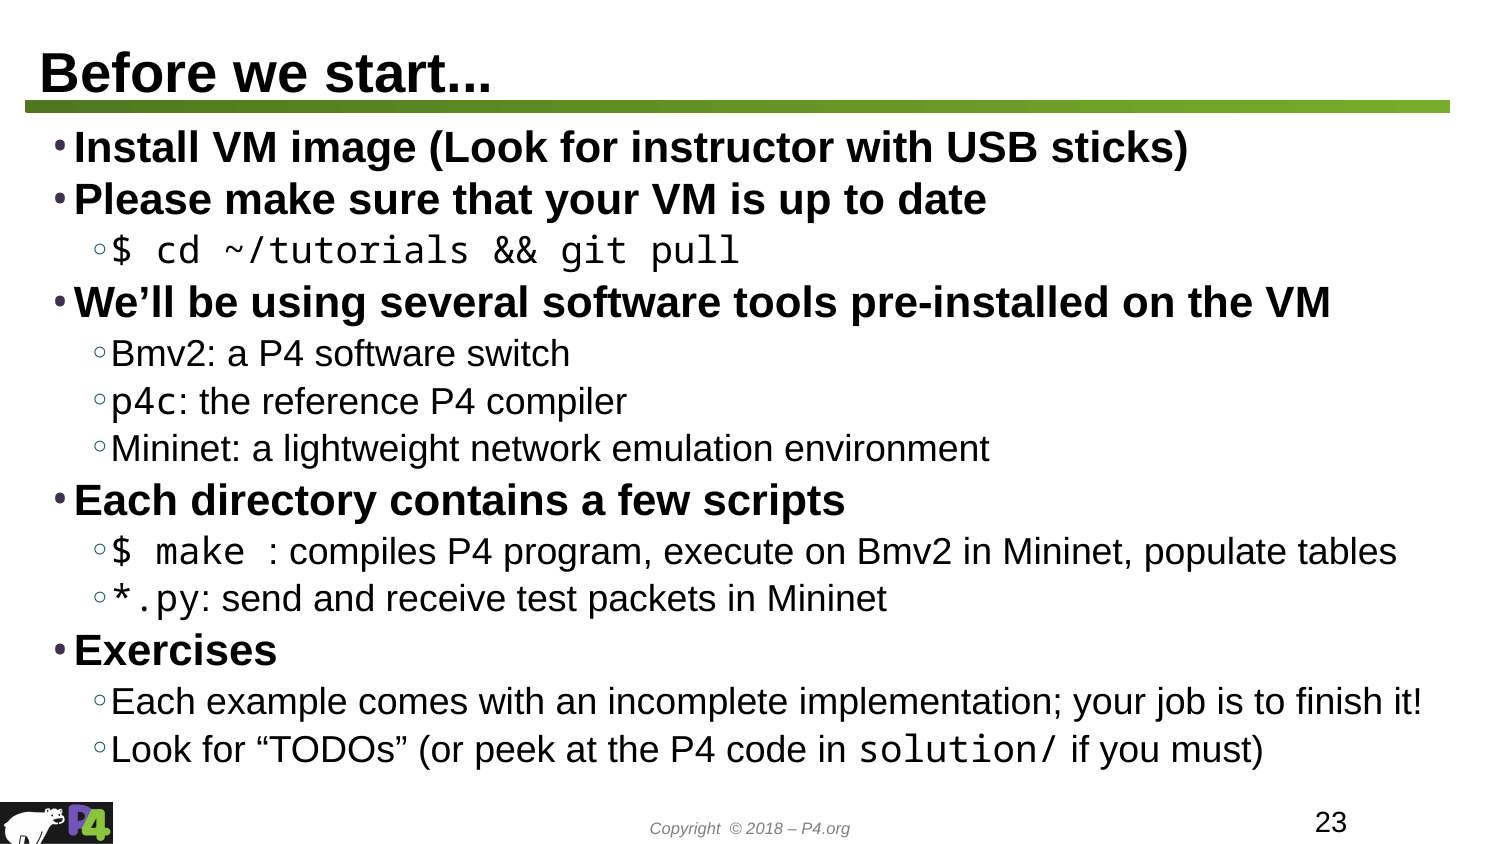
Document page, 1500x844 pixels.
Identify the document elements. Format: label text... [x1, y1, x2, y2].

title Before we start... [24, 20, 1450, 100]
picture [0, 802, 113, 844]
list Install VM image (Look for instructor with USB sticks) Please make sure that your VM is up to date $ cd ~/tutorials && git pull We’ll be using several software tools pre-installed on the VM Bmv2: a P4 software switch p4c: the reference P4 compiler Mininet: a lightweight network emulation environment Each directory contains a few scripts $ make : compiles P4 program, execute on Bmv2 in Mininet, populate tables *.py: send and receive test packets in Mininet Exercises Each example comes with an incomplete implementation; your job is to finish it! Look for “TODOs” (or peek at the P4 code in solution/ if you must) [24, 103, 1450, 779]
slide_number 23 [1299, 808, 1475, 835]
